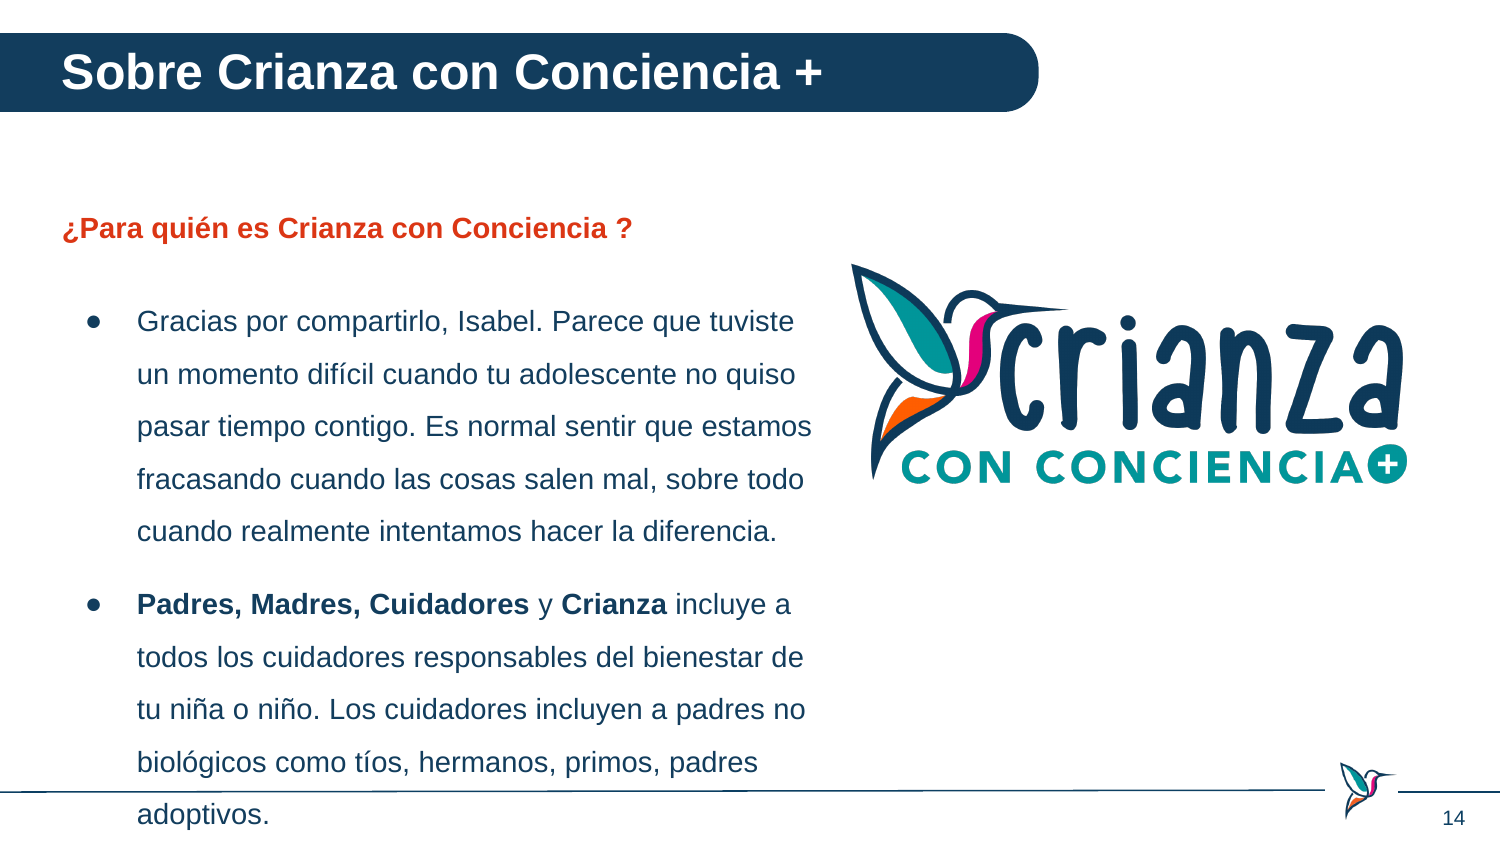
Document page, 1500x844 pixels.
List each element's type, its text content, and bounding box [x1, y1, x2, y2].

text_box [0, 33, 1020, 112]
picture [848, 236, 1410, 511]
text_box ¿Para quién es Crianza con Conciencia ? Gracias por compartirlo, Isabel. Parece que tuviste un momento difícil cuando tu adolescente no quiso pasar tiempo contigo. Es normal sentir que estamos fracasando cuando las cosas salen mal, sobre todo cuando realmente intentamos hacer la diferencia. Padres, Madres, Cuidadores y Crianza incluye a todos los cuidadores responsables del bienestar de tu niña o niño. Los cuidadores incluyen a padres no biológicos como tíos, hermanos, primos, padres adoptivos. [46, 184, 830, 838]
picture [1338, 759, 1398, 823]
text_box Sobre Crianza con Conciencia + [46, 32, 1500, 108]
